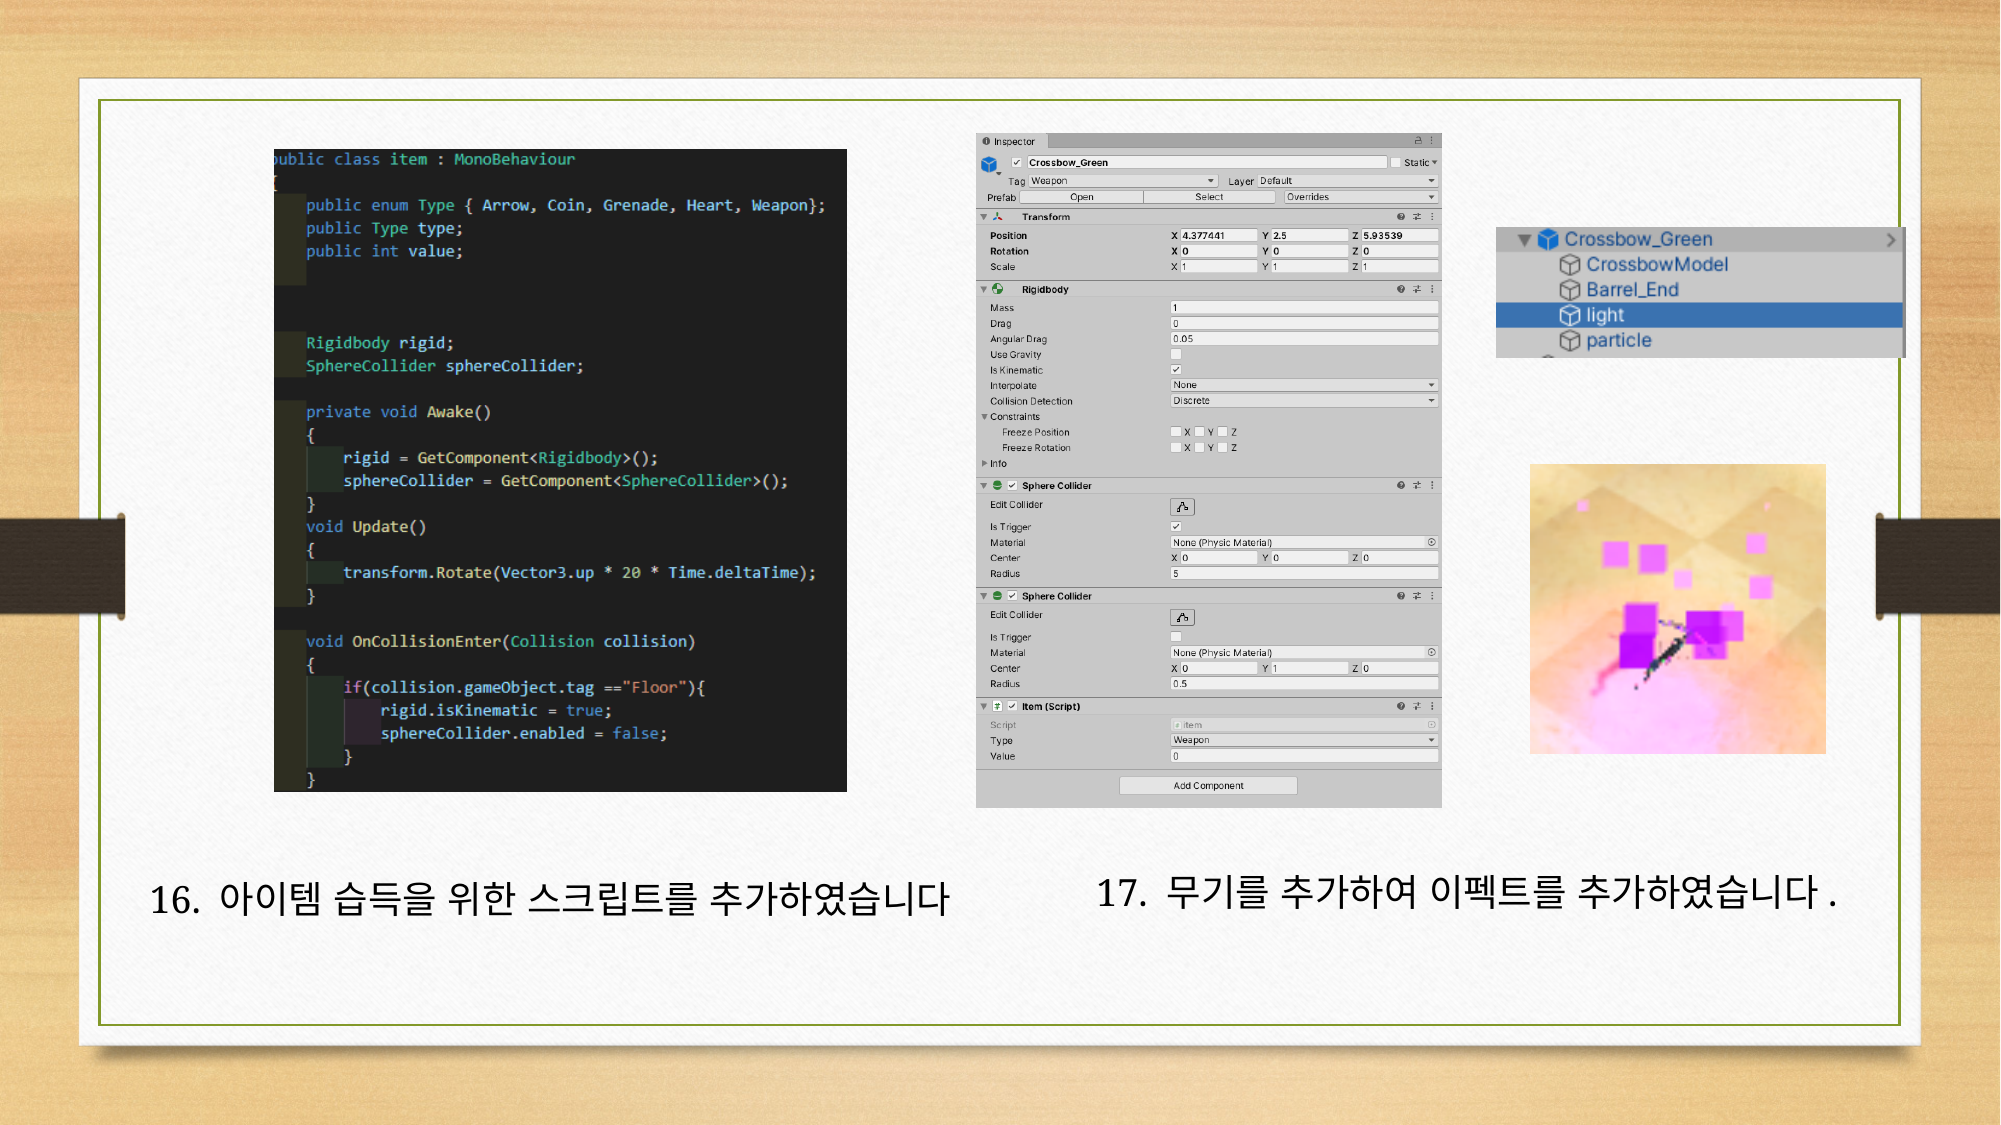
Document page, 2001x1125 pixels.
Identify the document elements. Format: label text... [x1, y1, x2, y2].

text_box 17. 무기를 추가하여 이펙트를 추가하였습니다. [1081, 861, 1839, 922]
text_box 16. 아이템 습득을 위한 스크립트를 추가하였습니다 [134, 868, 1027, 974]
picture [0, 0, 2001, 1125]
